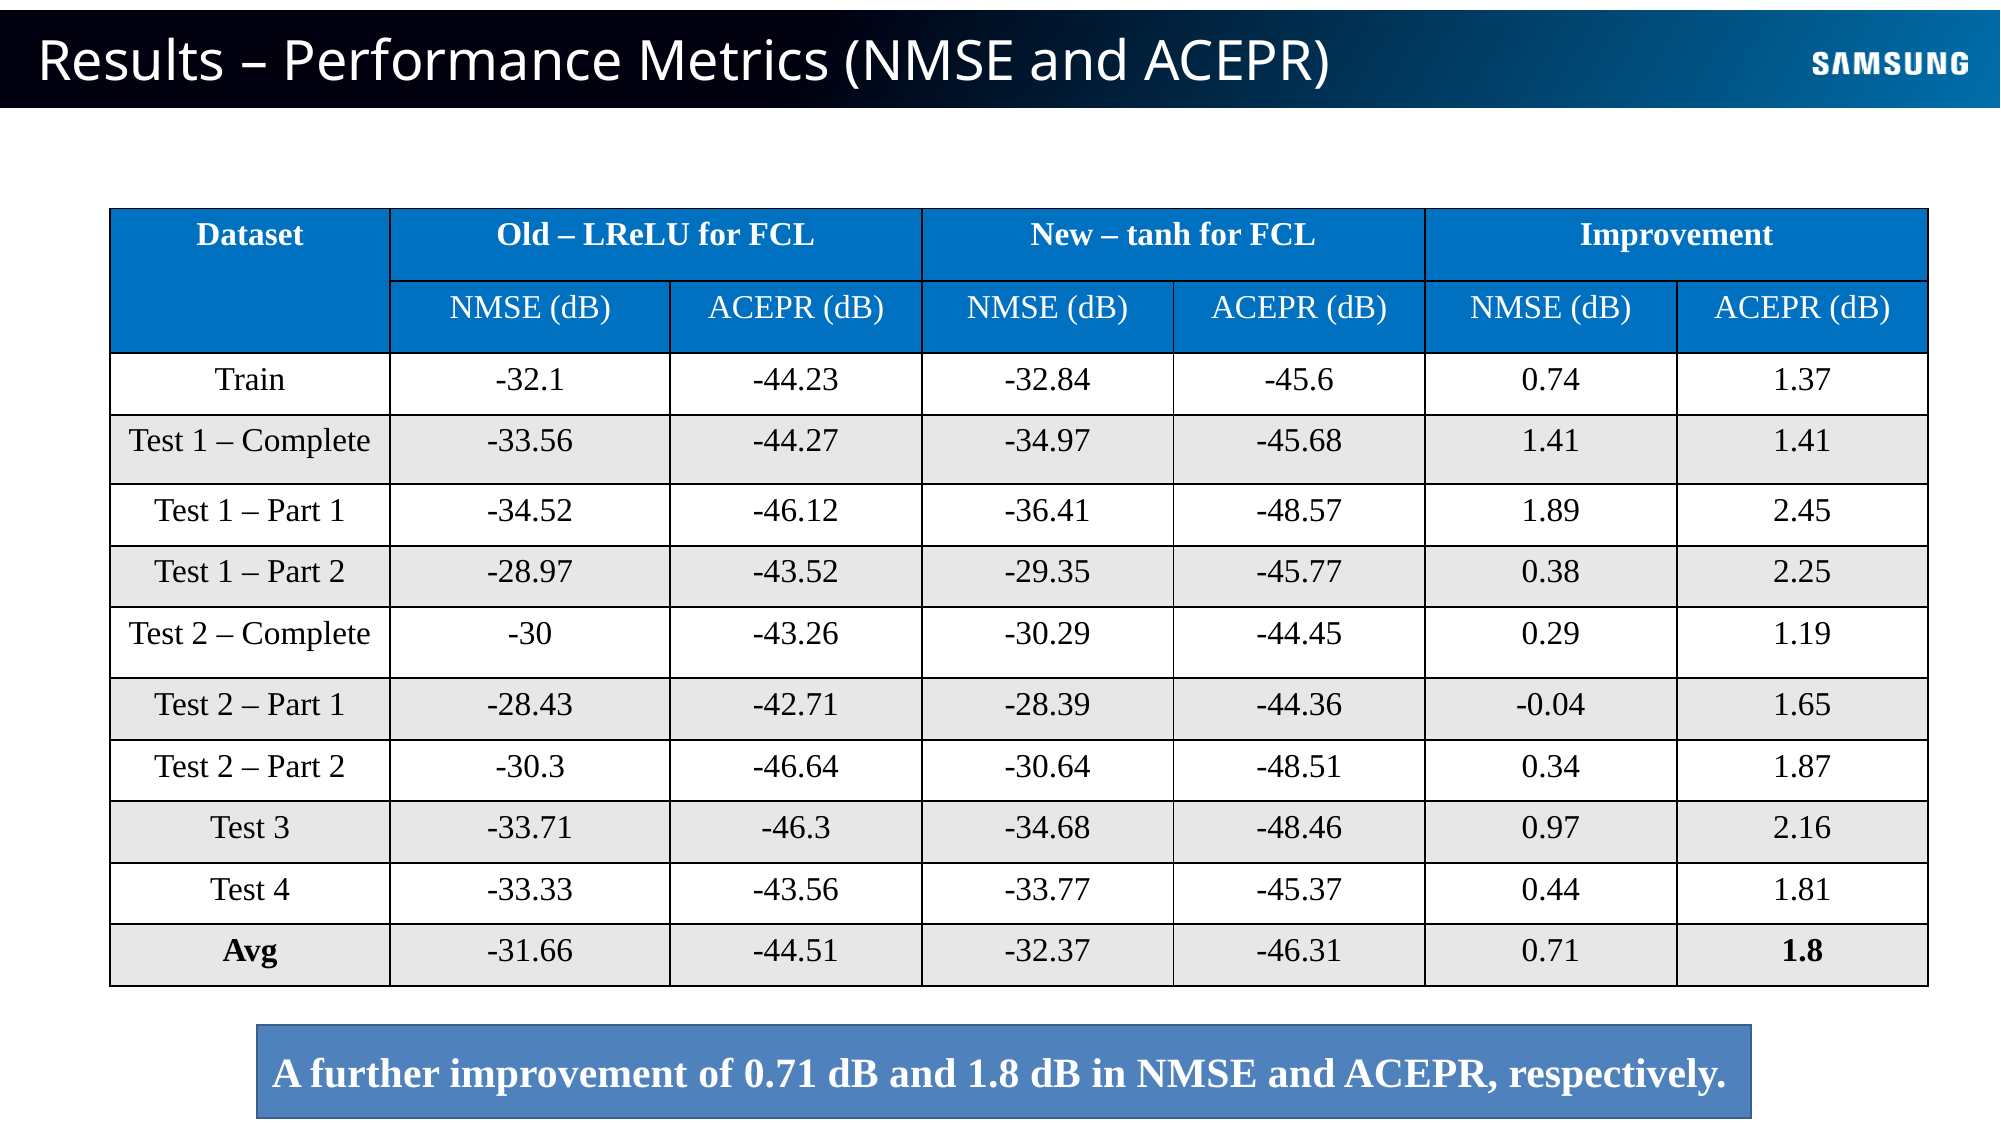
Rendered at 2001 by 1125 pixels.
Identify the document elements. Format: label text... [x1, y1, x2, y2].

table_cell -43.52 [671, 547, 921, 606]
table_cell -44.23 [671, 354, 921, 414]
table_cell 1.41 [1426, 416, 1676, 483]
table_cell -46.12 [671, 485, 921, 545]
table_header Old – LReLU for FCL [391, 209, 921, 280]
table_cell -48.57 [1174, 485, 1424, 545]
table_cell -30 [391, 608, 669, 677]
table_cell -46.64 [671, 741, 921, 800]
table_cell 1.81 [1678, 864, 1927, 923]
table_cell -30.3 [391, 741, 669, 800]
table_cell 1.19 [1678, 608, 1927, 677]
table_cell 0.34 [1426, 741, 1676, 800]
table_cell -32.37 [923, 925, 1173, 985]
table_cell -33.77 [923, 864, 1173, 923]
table_cell 1.87 [1678, 741, 1927, 800]
table_cell 2.45 [1678, 485, 1927, 545]
table_cell -30.29 [923, 608, 1173, 677]
table_cell -33.33 [391, 864, 669, 923]
table_cell -0.04 [1426, 679, 1676, 739]
table_cell NMSE (dB) [1426, 282, 1676, 352]
table_cell -33.71 [391, 802, 669, 862]
table_cell -45.6 [1174, 354, 1424, 414]
table_cell Train [111, 354, 389, 414]
table_cell 0.29 [1426, 608, 1676, 677]
table_cell Avg [111, 925, 389, 985]
table_cell -33.56 [391, 416, 669, 483]
table_cell -44.27 [671, 416, 921, 483]
table_header Dataset [111, 209, 389, 352]
table_cell -45.37 [1174, 864, 1424, 923]
table_cell -44.36 [1174, 679, 1424, 739]
table_cell -34.97 [923, 416, 1173, 483]
table_cell -32.84 [923, 354, 1173, 414]
table_cell -43.56 [671, 864, 921, 923]
table_cell -42.71 [671, 679, 921, 739]
table_cell -31.66 [391, 925, 669, 985]
table_cell -46.31 [1174, 925, 1424, 985]
text_box A further improvement of 0.71 dB and 1.8 dB in NMSE and ACEPR, respectively. [256, 1024, 1752, 1119]
table_cell 1.41 [1678, 416, 1927, 483]
table_cell ACEPR (dB) [671, 282, 921, 352]
table_cell -44.51 [671, 925, 921, 985]
table_cell Test 1 – Complete [111, 416, 389, 483]
text_box Results – Performance Metrics (NMSE and ACEPR) [22, 18, 1813, 102]
table_cell -48.46 [1174, 802, 1424, 862]
table_cell -43.26 [671, 608, 921, 677]
table_cell -28.39 [923, 679, 1173, 739]
table_header Improvement [1426, 209, 1927, 280]
table_cell Test 4 [111, 864, 389, 923]
table_cell Test 2 – Complete [111, 608, 389, 677]
table_cell -34.68 [923, 802, 1173, 862]
table_cell -34.52 [391, 485, 669, 545]
table_cell 1.8 [1678, 925, 1927, 985]
table_cell Test 1 – Part 2 [111, 547, 389, 606]
table_cell -44.45 [1174, 608, 1424, 677]
table_cell Test 3 [111, 802, 389, 862]
table_cell -48.51 [1174, 741, 1424, 800]
table_cell 1.65 [1678, 679, 1927, 739]
table_cell -46.3 [671, 802, 921, 862]
table_cell Test 2 – Part 2 [111, 741, 389, 800]
table_header New – tanh for FCL [923, 209, 1424, 280]
table_cell 0.71 [1426, 925, 1676, 985]
table_cell -45.77 [1174, 547, 1424, 606]
table_cell NMSE (dB) [923, 282, 1173, 352]
table_cell 1.89 [1426, 485, 1676, 545]
table_cell -32.1 [391, 354, 669, 414]
table_cell ACEPR (dB) [1174, 282, 1424, 352]
table_cell 2.25 [1678, 547, 1927, 606]
table_cell 0.44 [1426, 864, 1676, 923]
table_cell -28.43 [391, 679, 669, 739]
table_cell 0.97 [1426, 802, 1676, 862]
table_cell 1.37 [1678, 354, 1927, 414]
table_cell 0.74 [1426, 354, 1676, 414]
table_cell 0.38 [1426, 547, 1676, 606]
table_cell Test 1 – Part 1 [111, 485, 389, 545]
table_cell ACEPR (dB) [1678, 282, 1927, 352]
table_cell -45.68 [1174, 416, 1424, 483]
table_cell Test 2 – Part 1 [111, 679, 389, 739]
table_cell -36.41 [923, 485, 1173, 545]
table_cell -28.97 [391, 547, 669, 606]
table_cell -30.64 [923, 741, 1173, 800]
table_cell 2.16 [1678, 802, 1927, 862]
table_cell NMSE (dB) [391, 282, 669, 352]
table_cell -29.35 [923, 547, 1173, 606]
